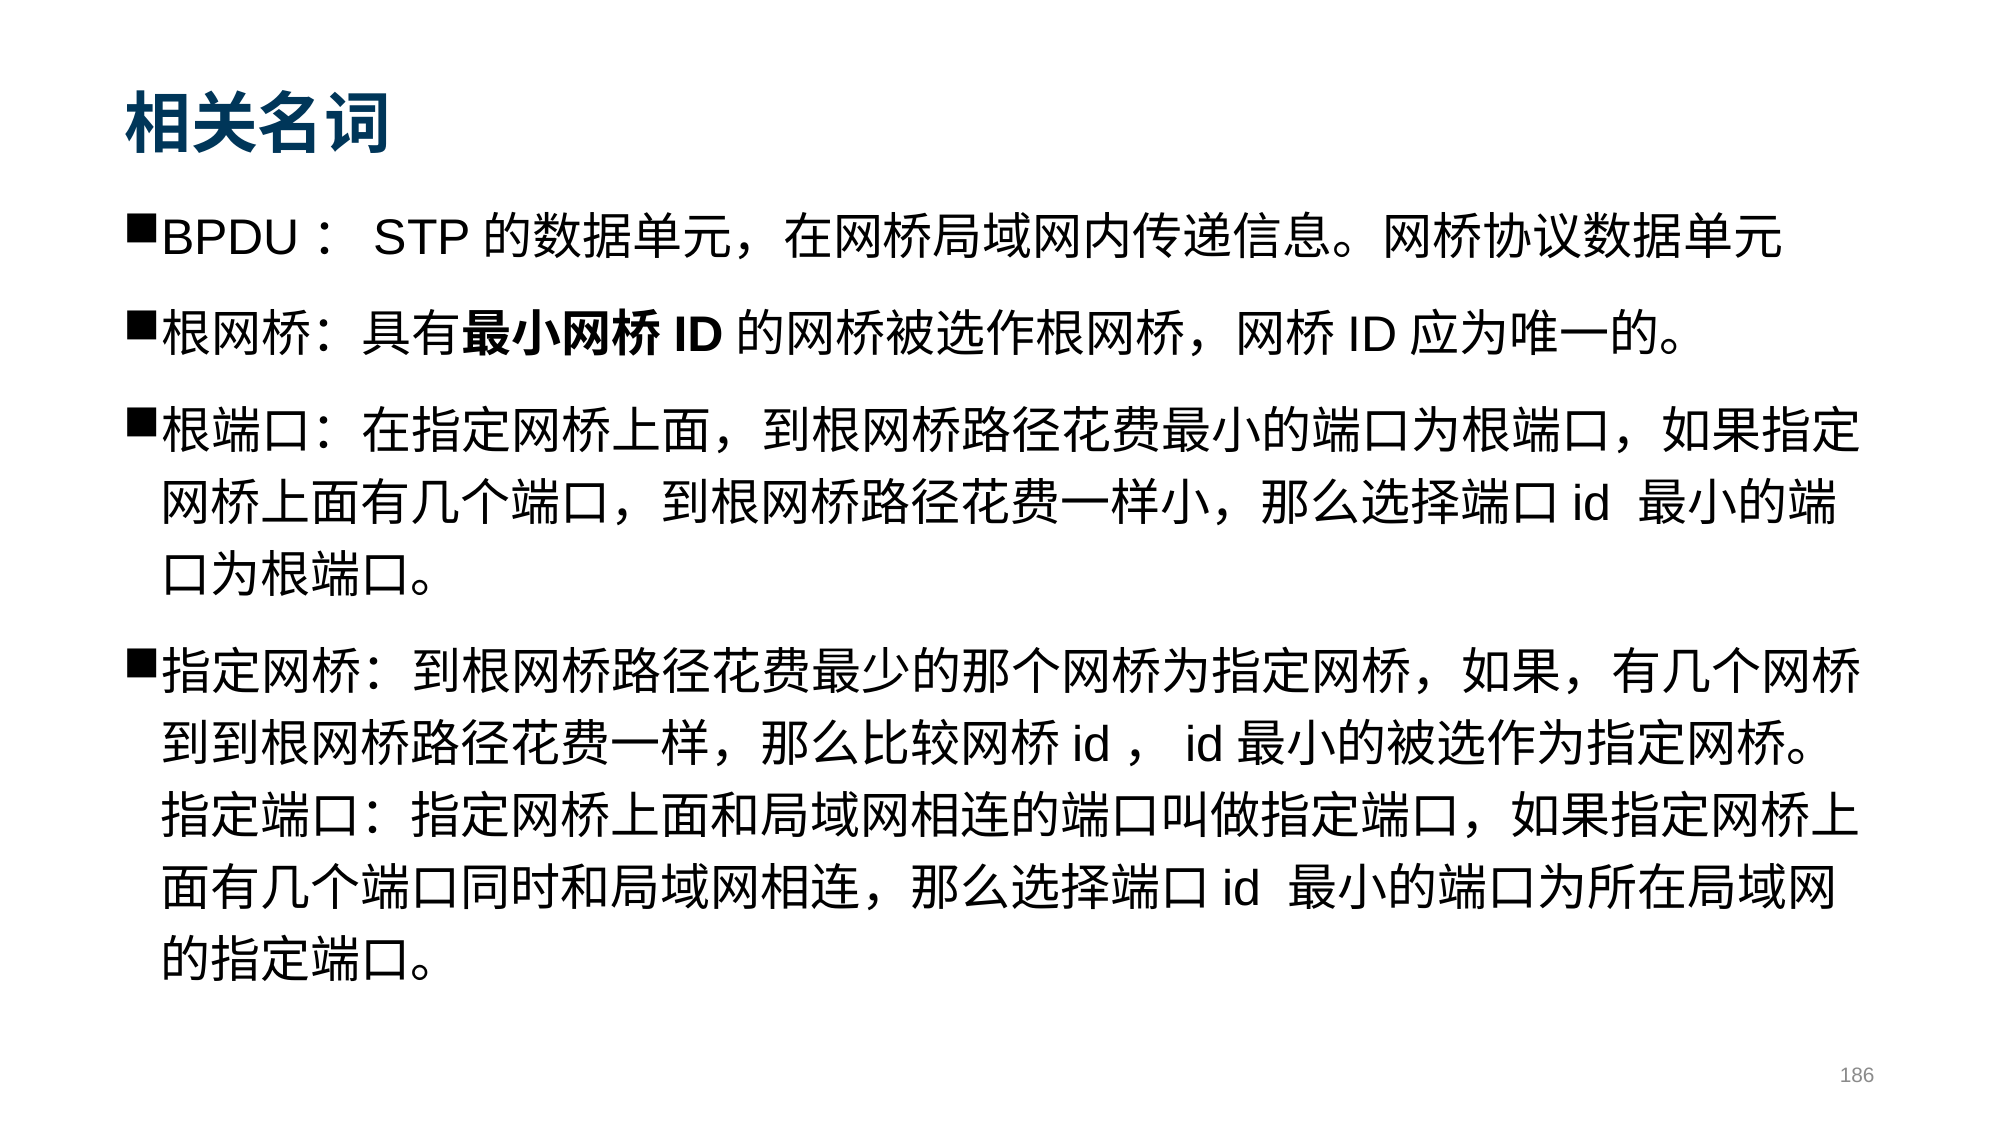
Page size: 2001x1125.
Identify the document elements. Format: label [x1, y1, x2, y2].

title [109, 0, 1891, 169]
slide_number [1274, 1051, 1890, 1097]
list [108, 185, 1890, 1007]
